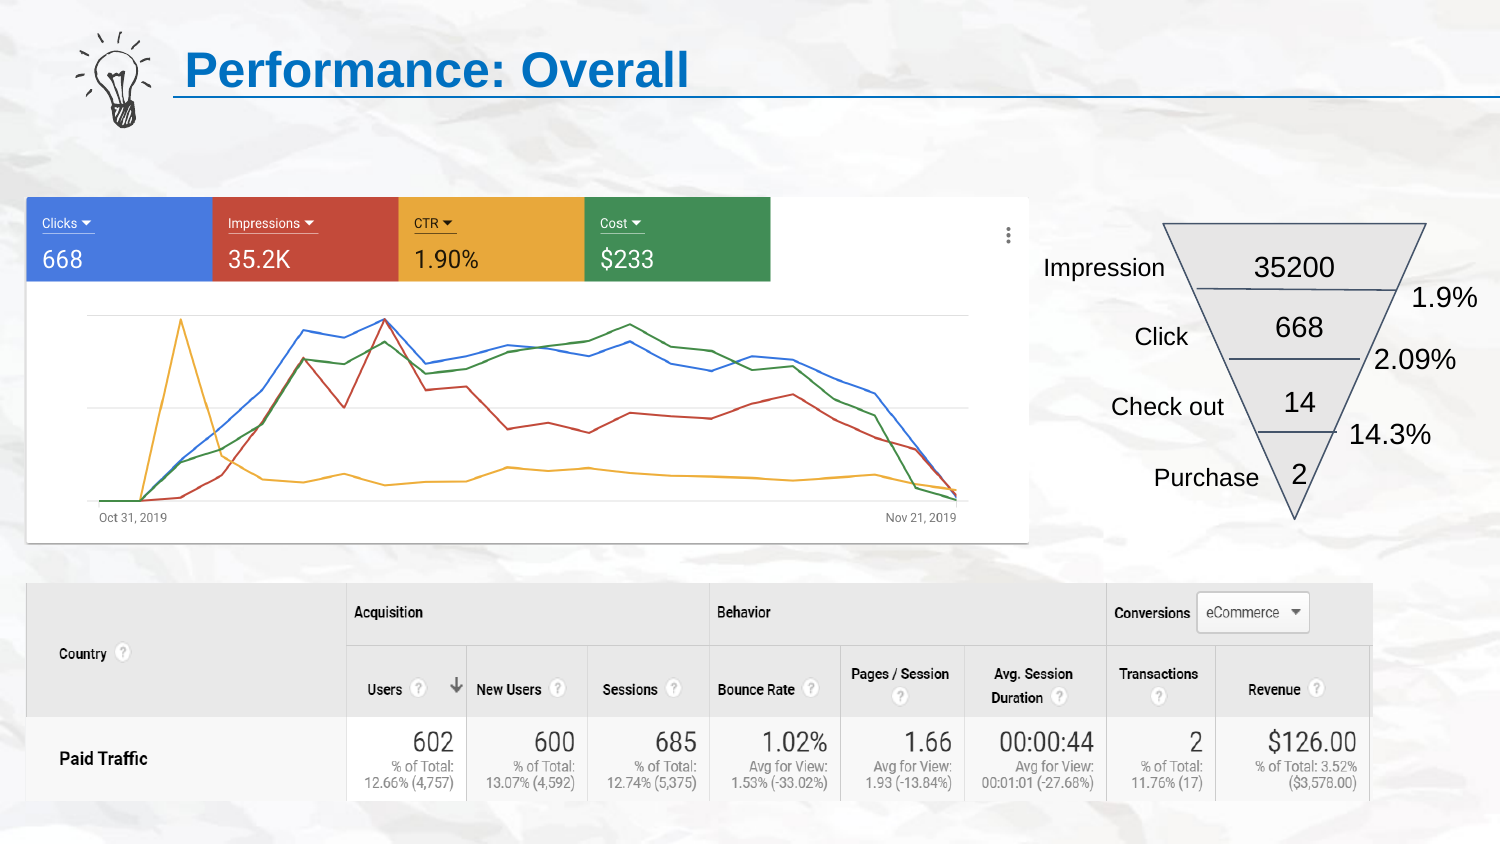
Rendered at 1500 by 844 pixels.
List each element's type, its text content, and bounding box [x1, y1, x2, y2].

text_box Performance: Overall [173, 31, 960, 94]
text_box 35200 [1239, 232, 1361, 287]
text_box Impression [1033, 236, 1198, 335]
text_box Click [1119, 305, 1219, 355]
text_box 14 [1239, 368, 1361, 431]
text_box Purchase [1139, 446, 1239, 495]
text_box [74, 31, 153, 129]
text_box 2.09% [1358, 325, 1481, 388]
text_box [1195, 297, 1358, 395]
picture [0, 0, 1500, 844]
text_box 668 [1239, 299, 1361, 356]
text_box Check out [1096, 375, 1239, 425]
picture [1382, 294, 1396, 325]
text_box 1.9% [1396, 263, 1500, 326]
text_box [1361, 298, 1393, 325]
text_box 2 [1239, 440, 1361, 503]
text_box [1163, 223, 1427, 291]
text_box 14.3% [1333, 400, 1456, 463]
text_box [1287, 503, 1302, 520]
